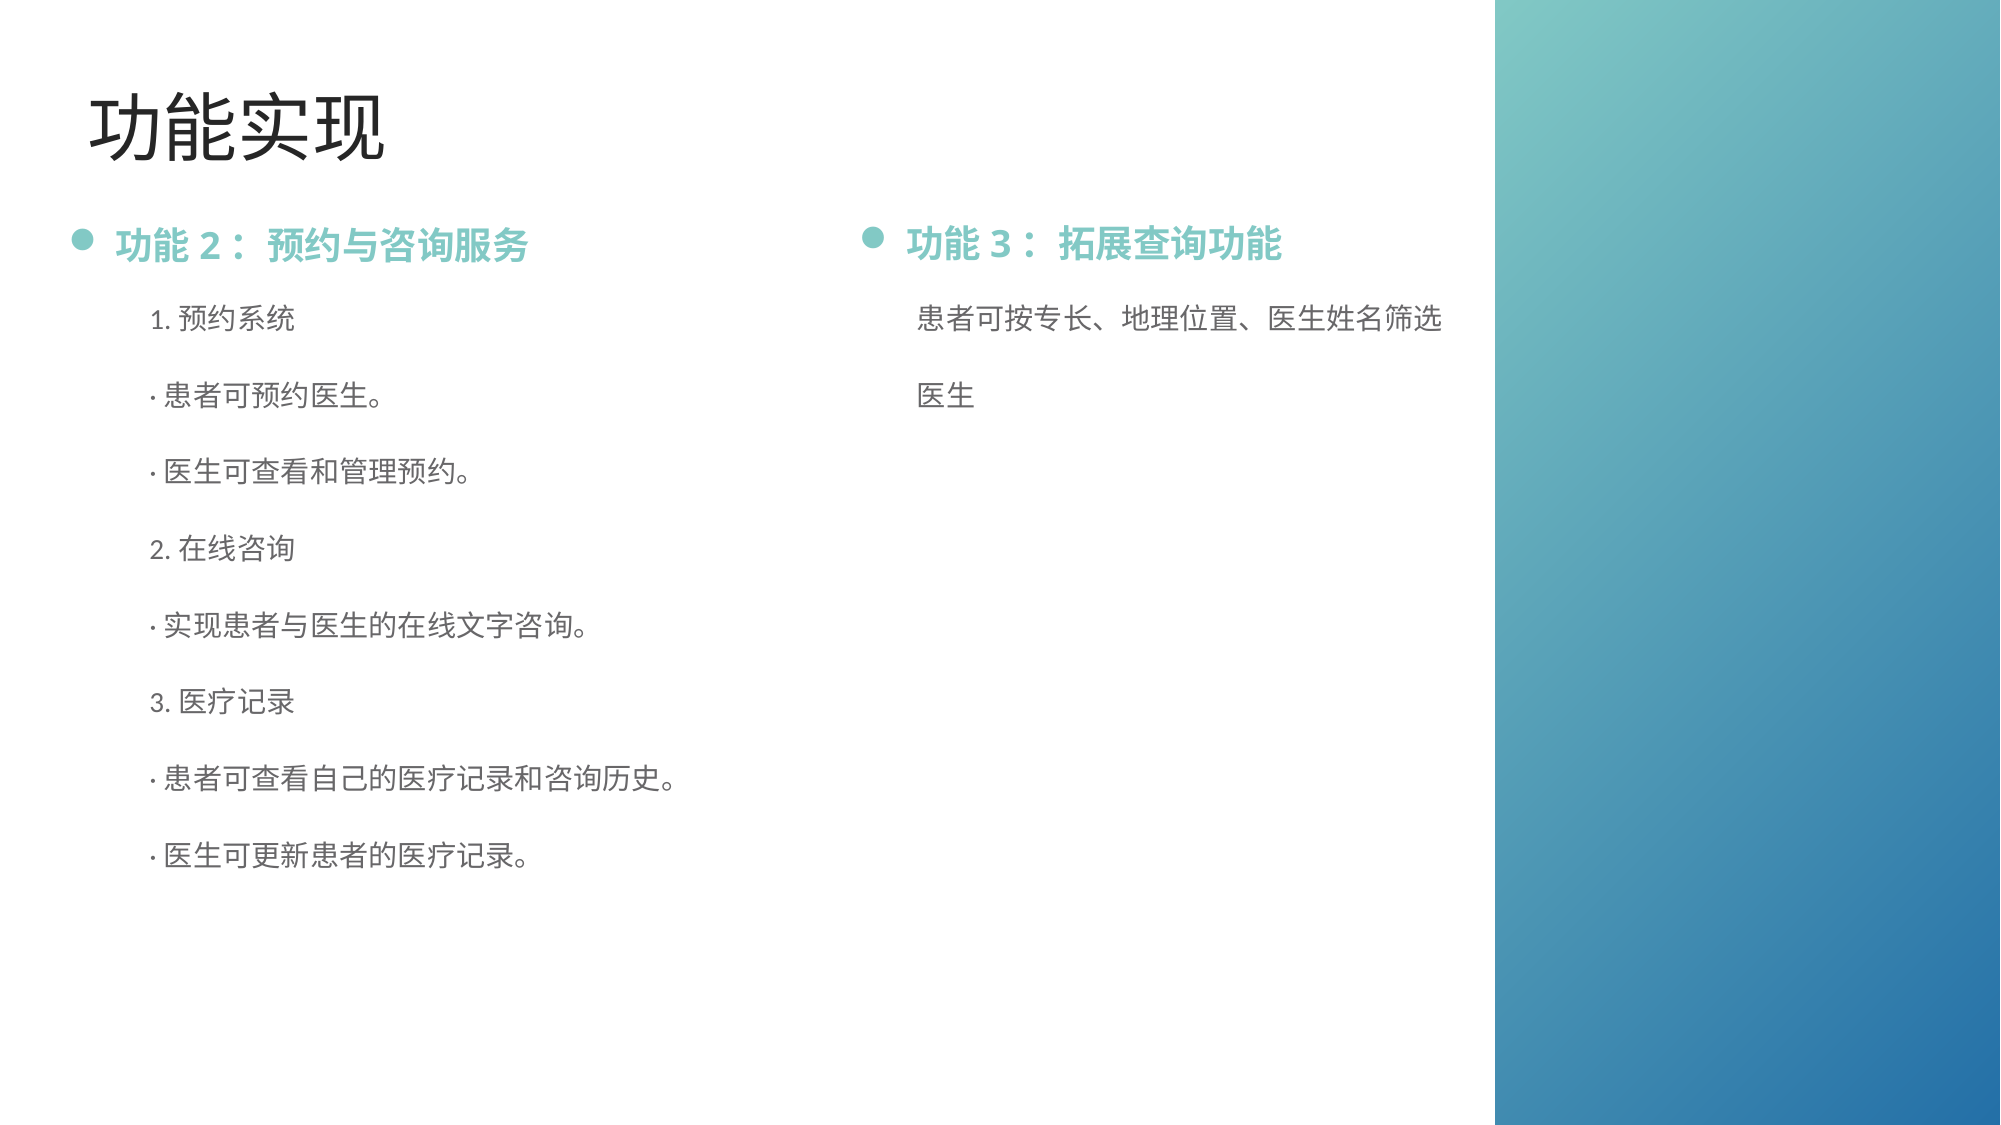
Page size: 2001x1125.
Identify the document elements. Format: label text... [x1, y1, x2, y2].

text_box 功能实现 [72, 72, 403, 178]
text_box [1495, 0, 2000, 1125]
text_box 功能2：预约与咨询服务 [64, 214, 534, 275]
text_box 1.预约系统 ·患者可预约医生。 ·医生可查看和管理预约。 2.在线咨询 ·实现患者与医生的在线文字咨询。 3.医疗记录 ·患者可查看自己的医疗记录和咨询历史。 ·医生可更新患者的医疗记录。 [70, 292, 743, 880]
text_box 患者可按专长、地理位置、医生姓名筛选 医生 [838, 292, 1510, 420]
text_box 功能3：拓展查询功能 [855, 212, 1287, 273]
